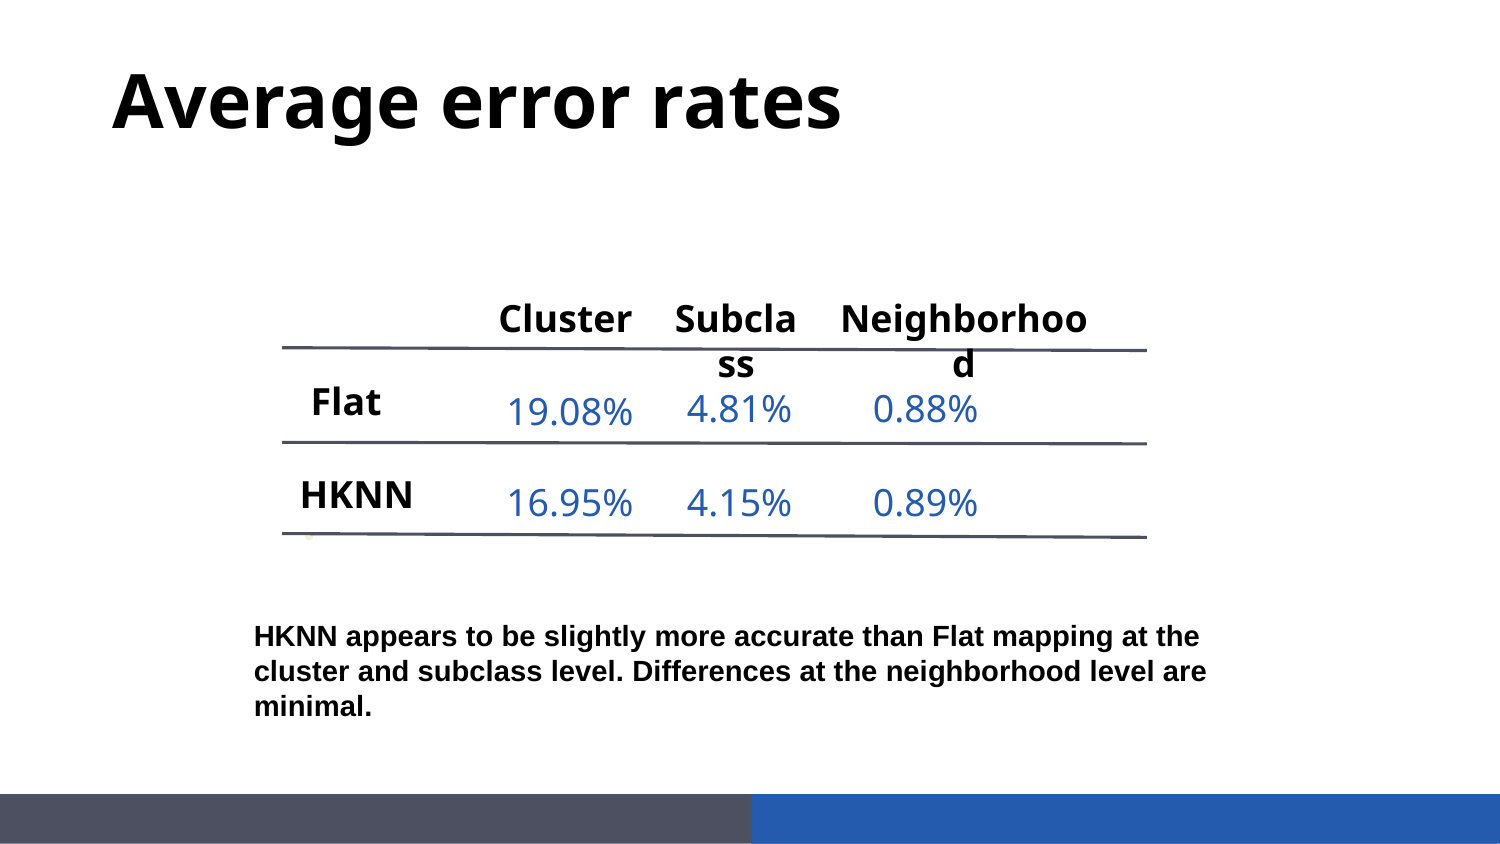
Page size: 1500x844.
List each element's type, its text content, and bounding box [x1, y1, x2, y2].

text_box 4.81% [657, 369, 823, 424]
text_box Neighborhood [824, 280, 1104, 334]
text_box Flat [263, 363, 429, 417]
text_box 4.15% [657, 463, 823, 518]
text_box 16.95% [487, 464, 653, 518]
text_box HKNN [274, 456, 440, 511]
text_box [281, 347, 1148, 351]
text_box 0.89% [843, 463, 1009, 518]
text_box HKNN appears to be slightly more accurate than Flat mapping at the cluster and subclass level. Differences at the neighborhood level are minimal. [238, 610, 1295, 730]
text_box 0.88% [843, 369, 1009, 424]
text_box 19.08% [487, 372, 653, 427]
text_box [281, 533, 1148, 538]
text_box Subclass [653, 280, 819, 334]
title Average error rates [97, 38, 1363, 146]
text_box Cluster [482, 280, 649, 334]
